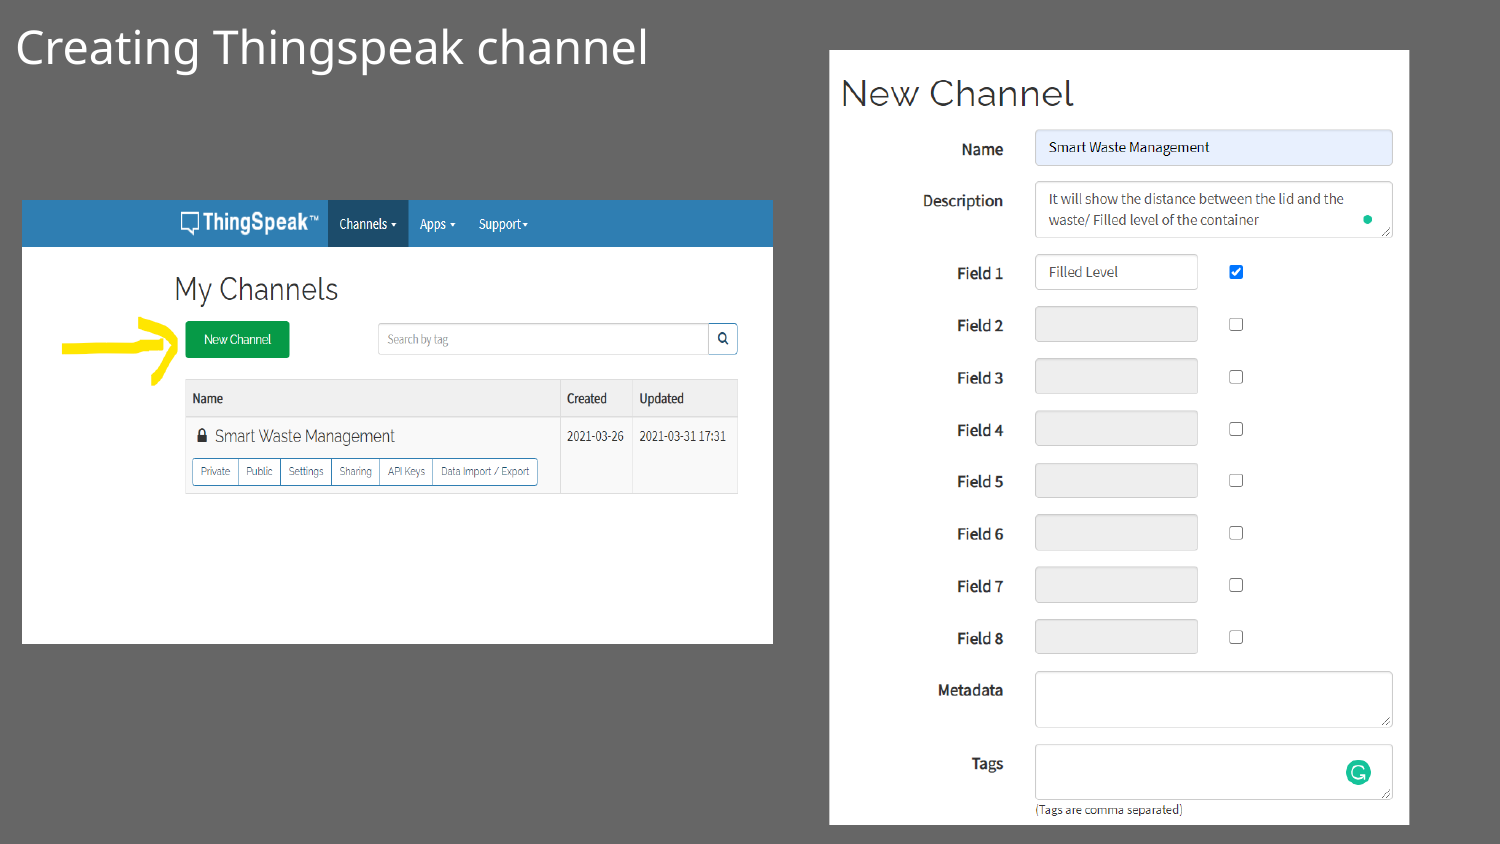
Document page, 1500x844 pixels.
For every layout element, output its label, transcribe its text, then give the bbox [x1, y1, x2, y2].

title Creating Thingspeak channel [0, 0, 1398, 94]
picture [828, 49, 1410, 825]
picture [22, 200, 773, 644]
